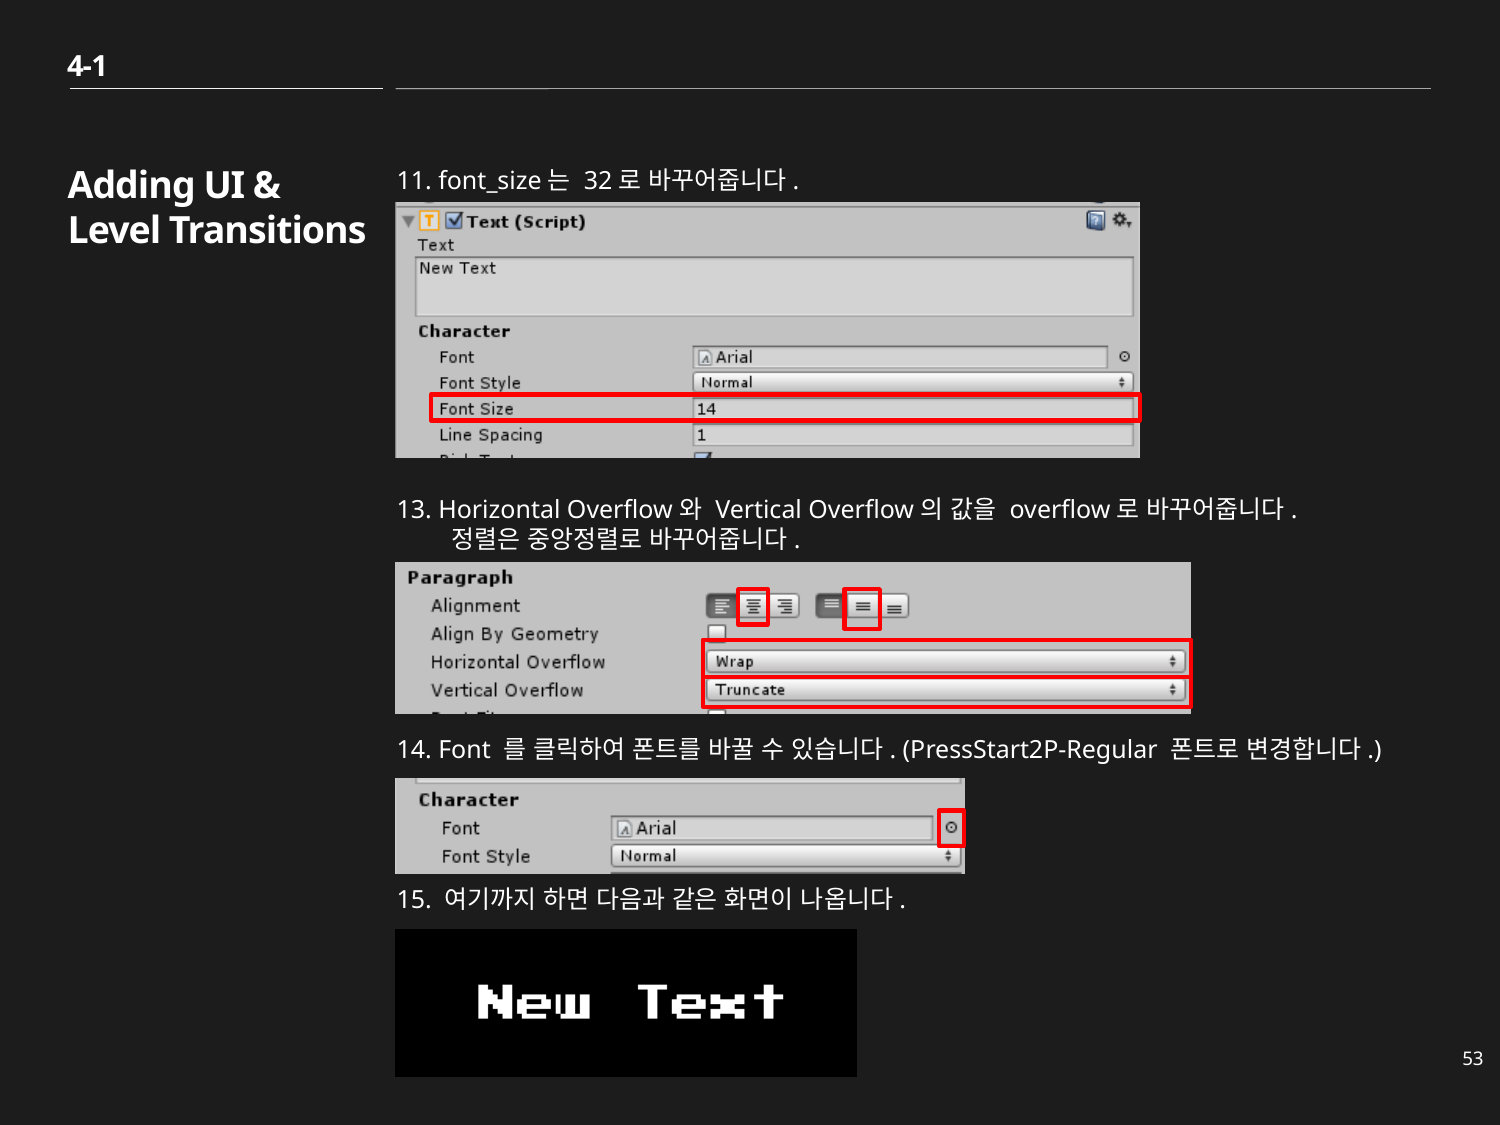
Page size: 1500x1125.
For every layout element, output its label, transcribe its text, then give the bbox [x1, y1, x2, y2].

picture [395, 929, 857, 1077]
picture [395, 202, 1140, 459]
text_box 11. font_size는 32로 바꾸어줍니다. 13. Horizontal Overflow와 Vertical Overflow의 값을 overflow로 바꾸어줍니다. 정렬은 중앙정렬로 바꾸어줍니다. 14. Font 를 클릭하여 폰트를 바꿀 수 있습니다. (PressStart2P-Regular 폰트로 변경합니다.) 15. 여기까지 하면 다음과 같은 화면이 나옵니다. [381, 157, 1397, 921]
picture [395, 778, 965, 875]
text_box 4-1 [52, 39, 123, 90]
picture [395, 562, 1192, 715]
title Adding UI & Level Transitions [52, 153, 384, 395]
text_box 53 [1377, 1039, 1499, 1080]
